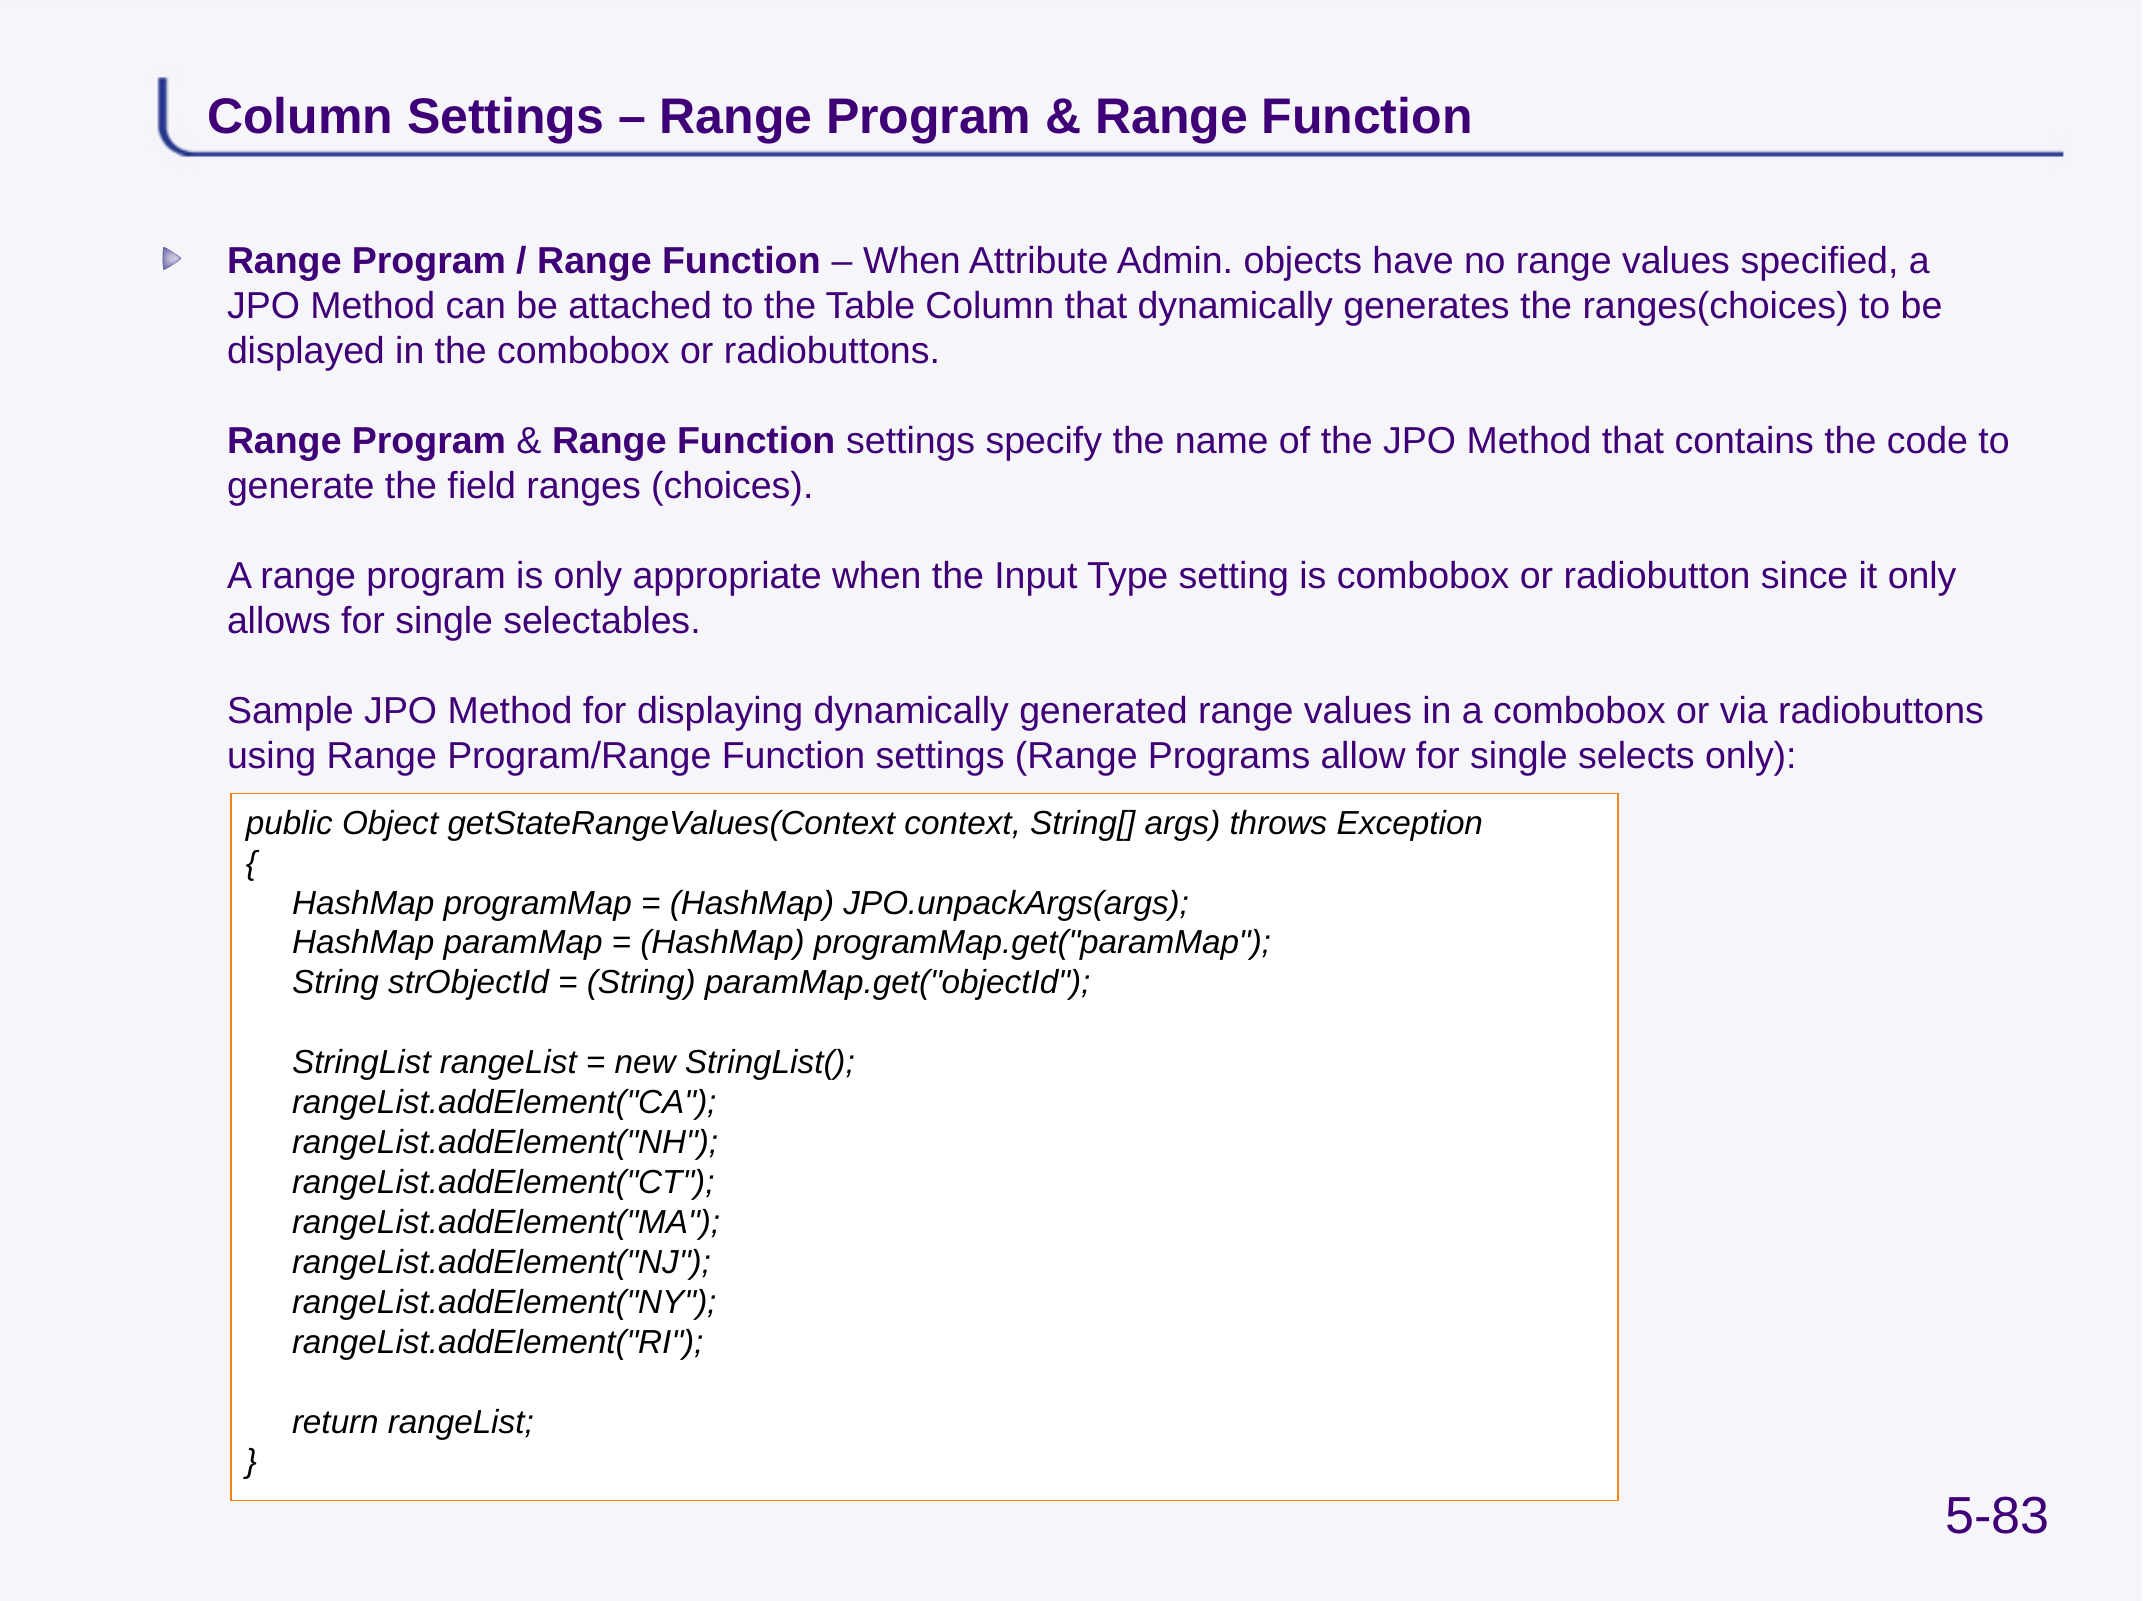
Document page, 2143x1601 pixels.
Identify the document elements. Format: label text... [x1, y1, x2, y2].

text_box 5-83 [1930, 1474, 2073, 1552]
list Range Program / Range Function – When Attribute Admin. objects have no range values specified, a JPO Method can be attached to the Table Column that dynamically generates the ranges(choices) to be displayed in the combobox or radiobuttons. Range Program & Range Function settings specify the name of the JPO Method that contains the code to generate the field ranges (choices). A range program is only appropriate when the Input Type setting is combobox or radiobutton since it only allows for single selectables. Sample JPO Method for displaying dynamically generated range values in a combobox or via radiobuttons using Range Program/Range Function settings (Range Programs allow for single selects only): [160, 235, 2060, 1527]
title Column Settings – Range Program & Range Function [192, 76, 2064, 153]
picture [0, 0, 2143, 1601]
text_box public Object getStateRangeValues(Context context, String[] args) throws Exception { HashMap programMap = (HashMap) JPO.unpackArgs(args); HashMap paramMap = (HashMap) programMap.get("paramMap"); String strObjectId = (String) paramMap.get("objectId"); StringList rangeList = new StringList(); rangeList.addElement("CA"); rangeList.addElement("NH"); rangeList.addElement("CT"); rangeList.addElement("MA"); rangeList.addElement("NJ"); rangeList.addElement("NY"); rangeList.addElement("RI"); return rangeList; } [231, 793, 1618, 1501]
